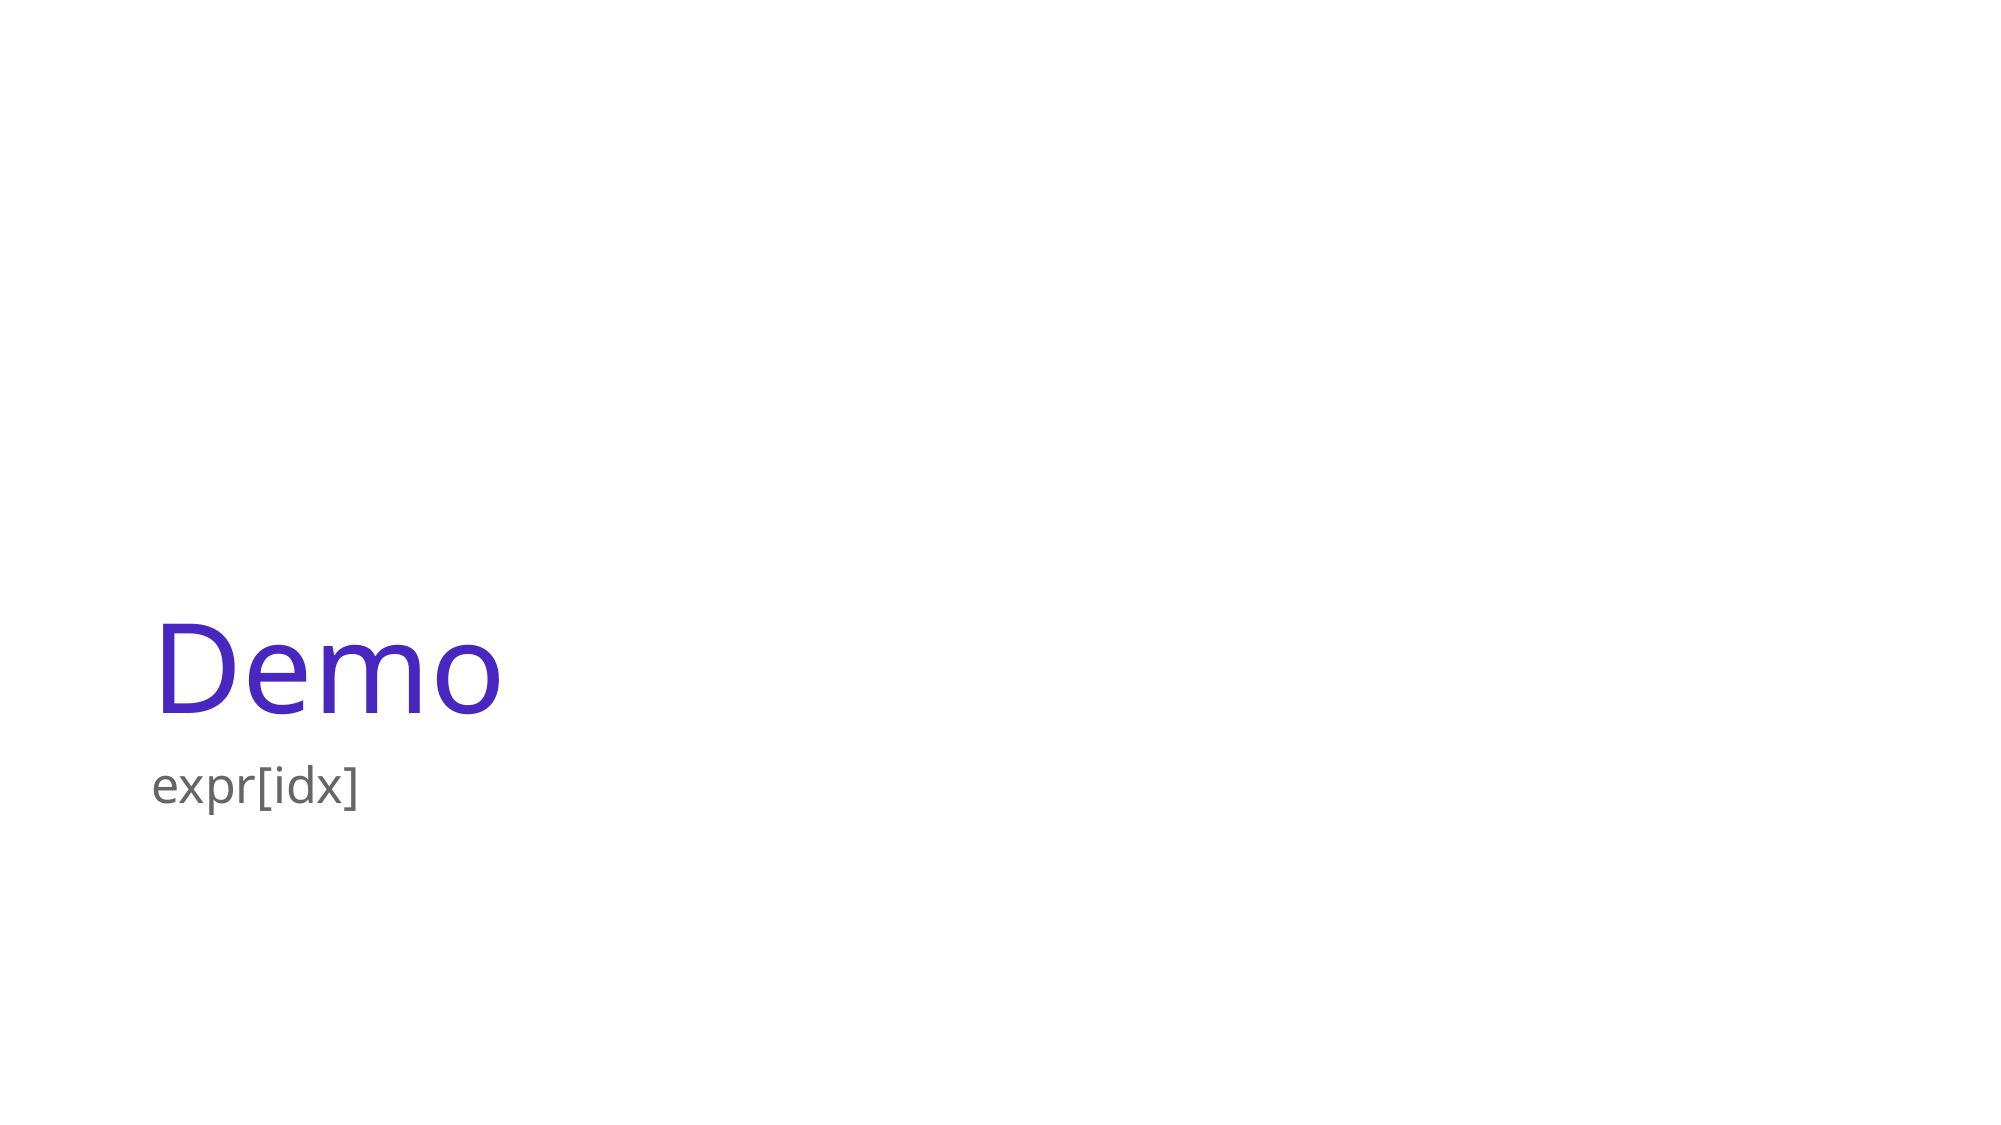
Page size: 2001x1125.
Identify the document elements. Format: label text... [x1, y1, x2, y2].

title Demo [136, 280, 1862, 749]
list expr[idx] [136, 752, 1862, 999]
